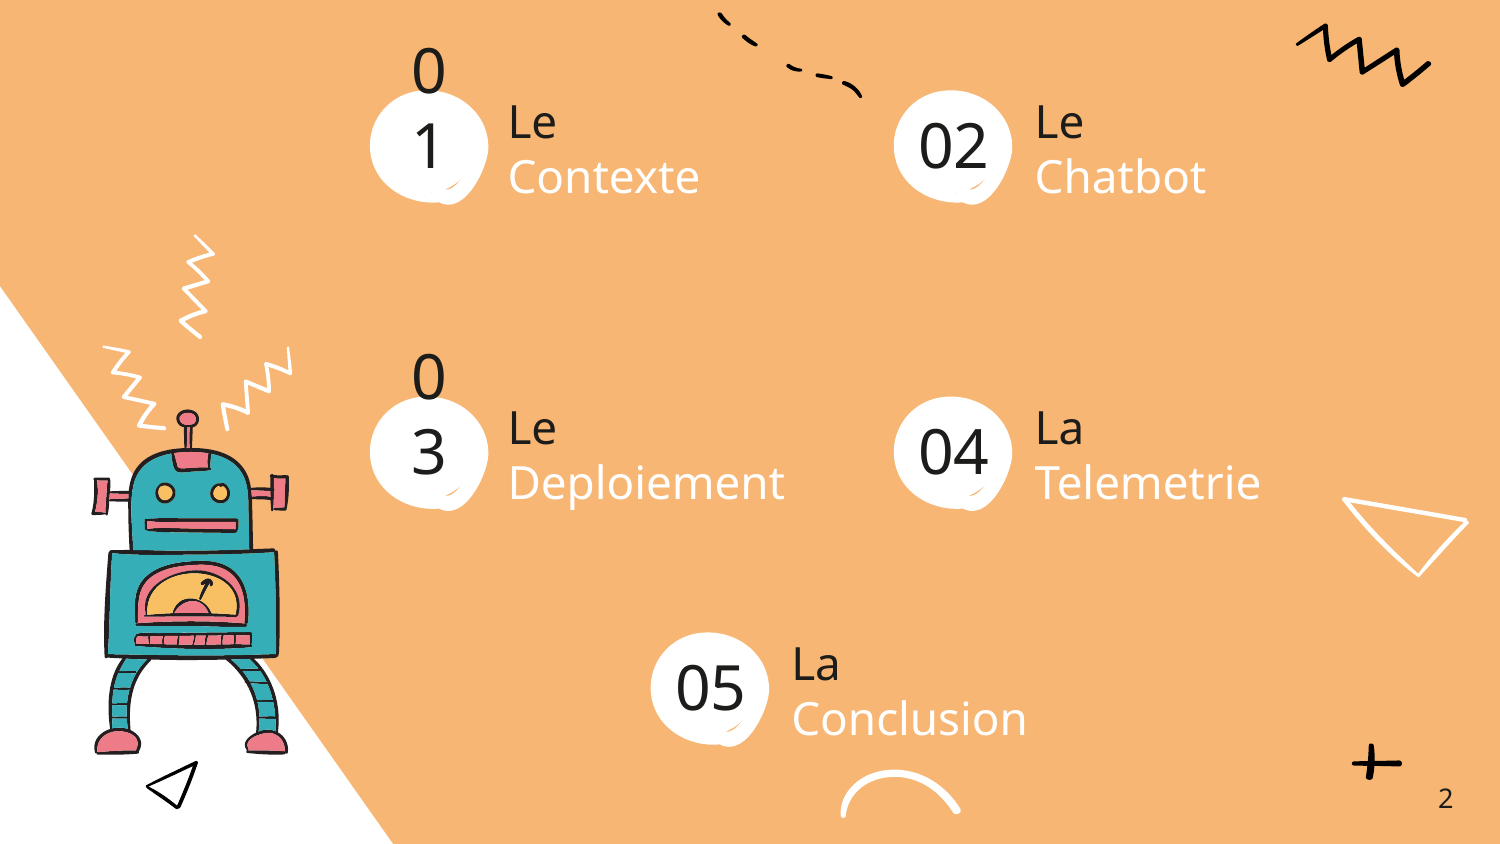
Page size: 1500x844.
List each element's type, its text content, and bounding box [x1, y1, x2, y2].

text_box La Conclusion [776, 646, 1066, 733]
text_box [102, 345, 157, 407]
slide_number 2 [1378, 766, 1469, 832]
title Le Contexte [493, 104, 887, 191]
title Le Chatbot [1019, 104, 1274, 191]
title Le Deploiement [493, 410, 887, 498]
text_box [369, 90, 489, 205]
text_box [91, 409, 335, 755]
title La Telemetrie [1019, 410, 1309, 498]
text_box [650, 632, 770, 747]
text_box [178, 234, 215, 340]
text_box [893, 90, 1013, 205]
text_box [243, 346, 293, 407]
text_box [220, 402, 241, 407]
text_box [369, 396, 489, 512]
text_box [893, 396, 1013, 512]
